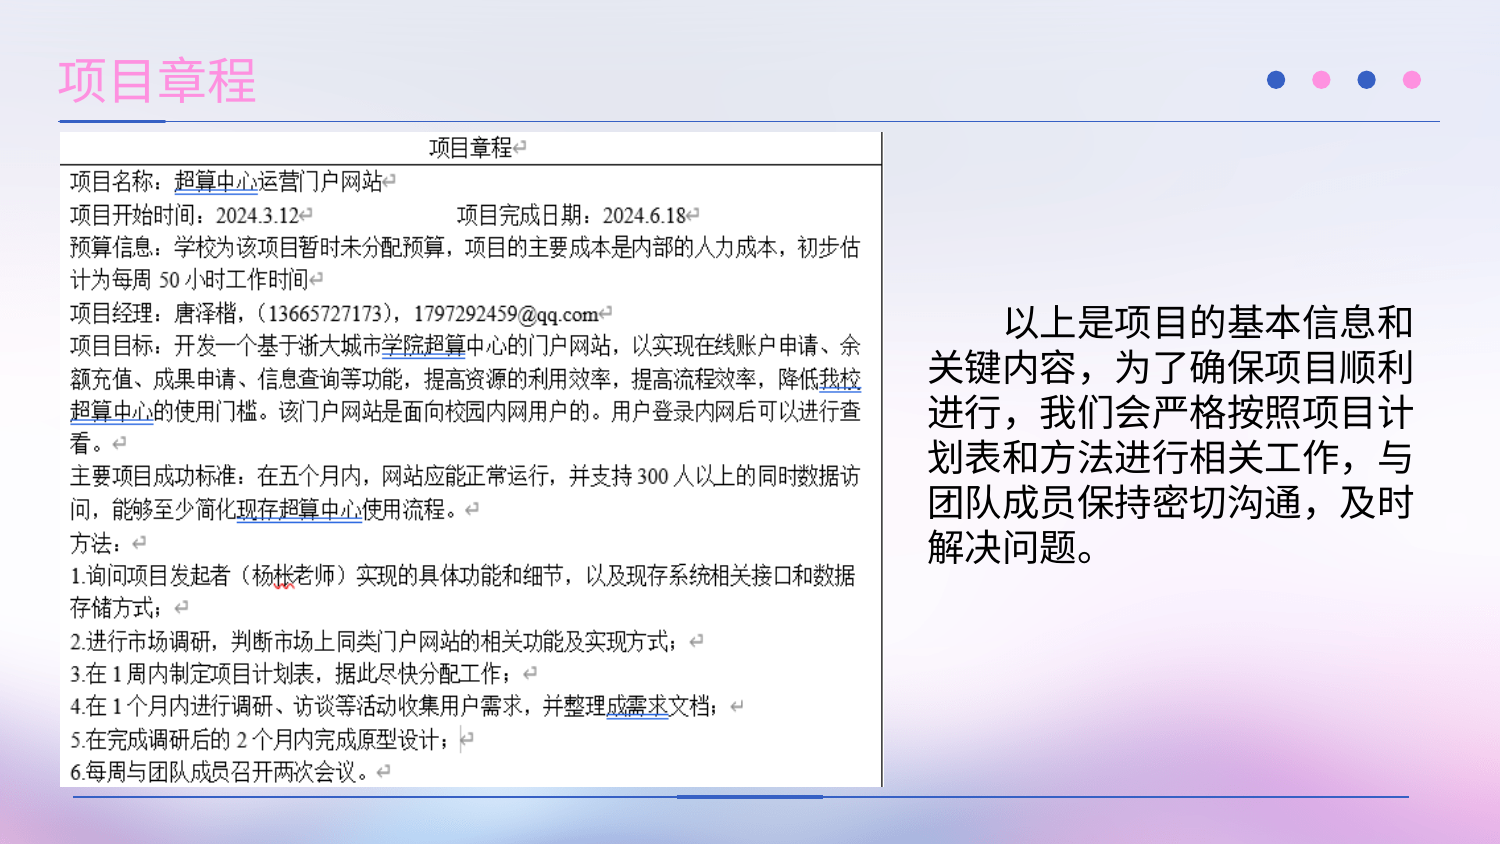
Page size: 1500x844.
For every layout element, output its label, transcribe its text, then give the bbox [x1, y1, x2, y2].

text_box [1265, 69, 1287, 91]
text_box [1401, 69, 1423, 91]
text_box 项目章程 [42, 41, 303, 117]
text_box [1311, 69, 1332, 91]
text_box 以上是项目的基本信息和关键内容，为了确保项目顺利进行，我们会严格按照项目计划表和方法进行相关工作，与团队成员保持密切沟通，及时解决问题。 [912, 291, 1440, 780]
picture [0, 0, 1500, 844]
text_box [1356, 69, 1377, 91]
